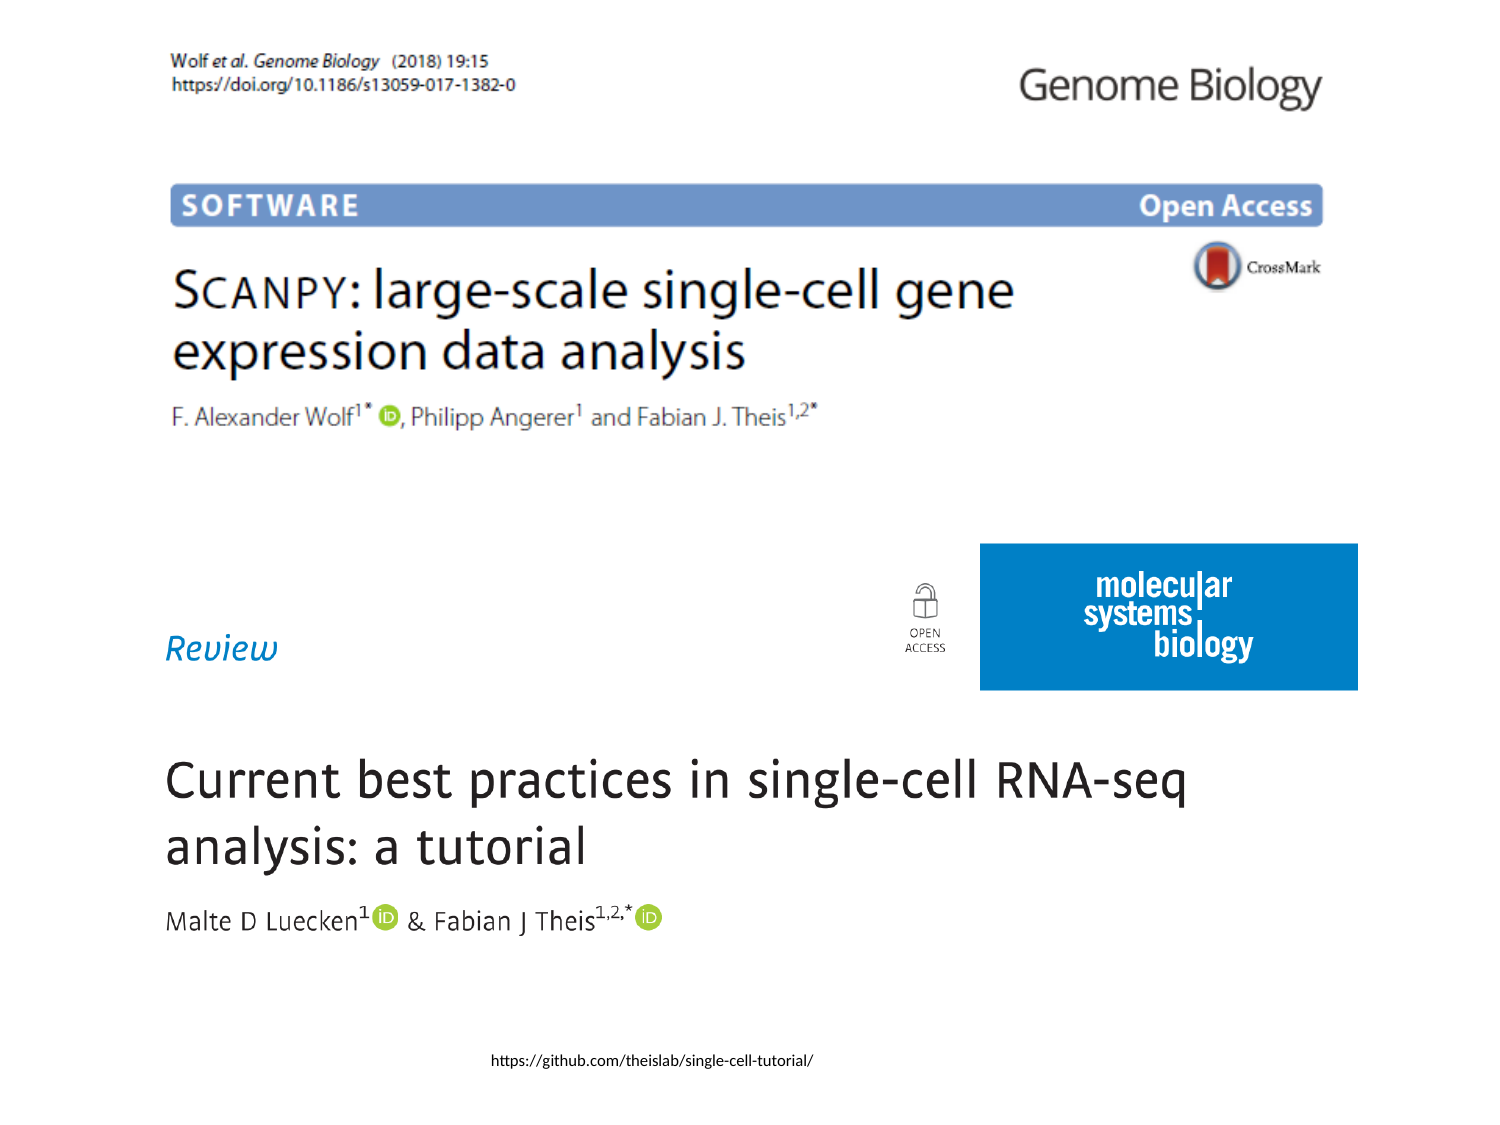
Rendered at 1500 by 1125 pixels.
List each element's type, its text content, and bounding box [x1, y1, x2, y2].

picture [159, 38, 1340, 441]
picture [159, 540, 1360, 943]
text_box https://github.com/theislab/single-cell-tutorial/ [167, 1042, 1138, 1078]
